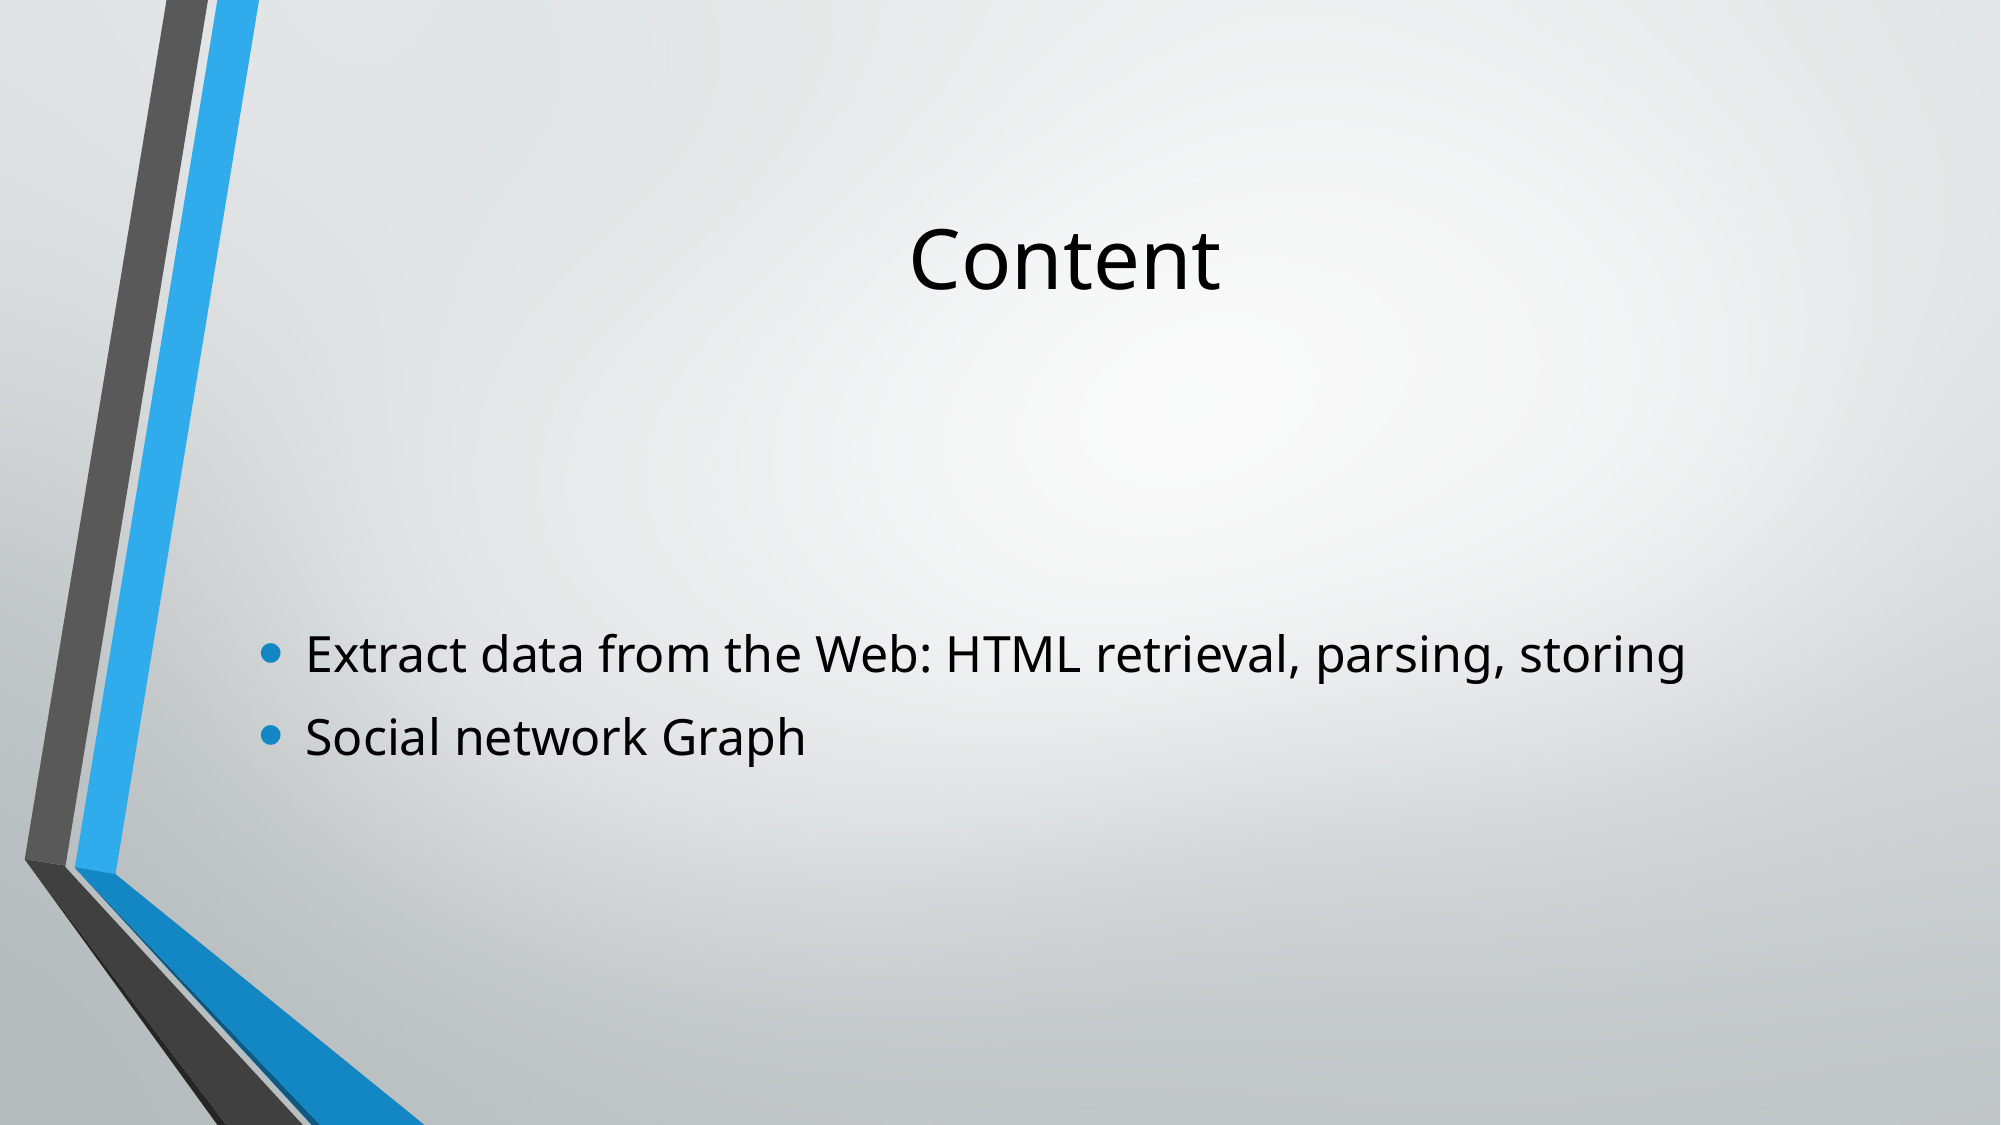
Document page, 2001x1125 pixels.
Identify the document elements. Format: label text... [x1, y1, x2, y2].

title Content [243, 112, 1887, 400]
list Extract data from the Web: HTML retrieval, parsing, storing Social network Graph [243, 437, 1887, 950]
